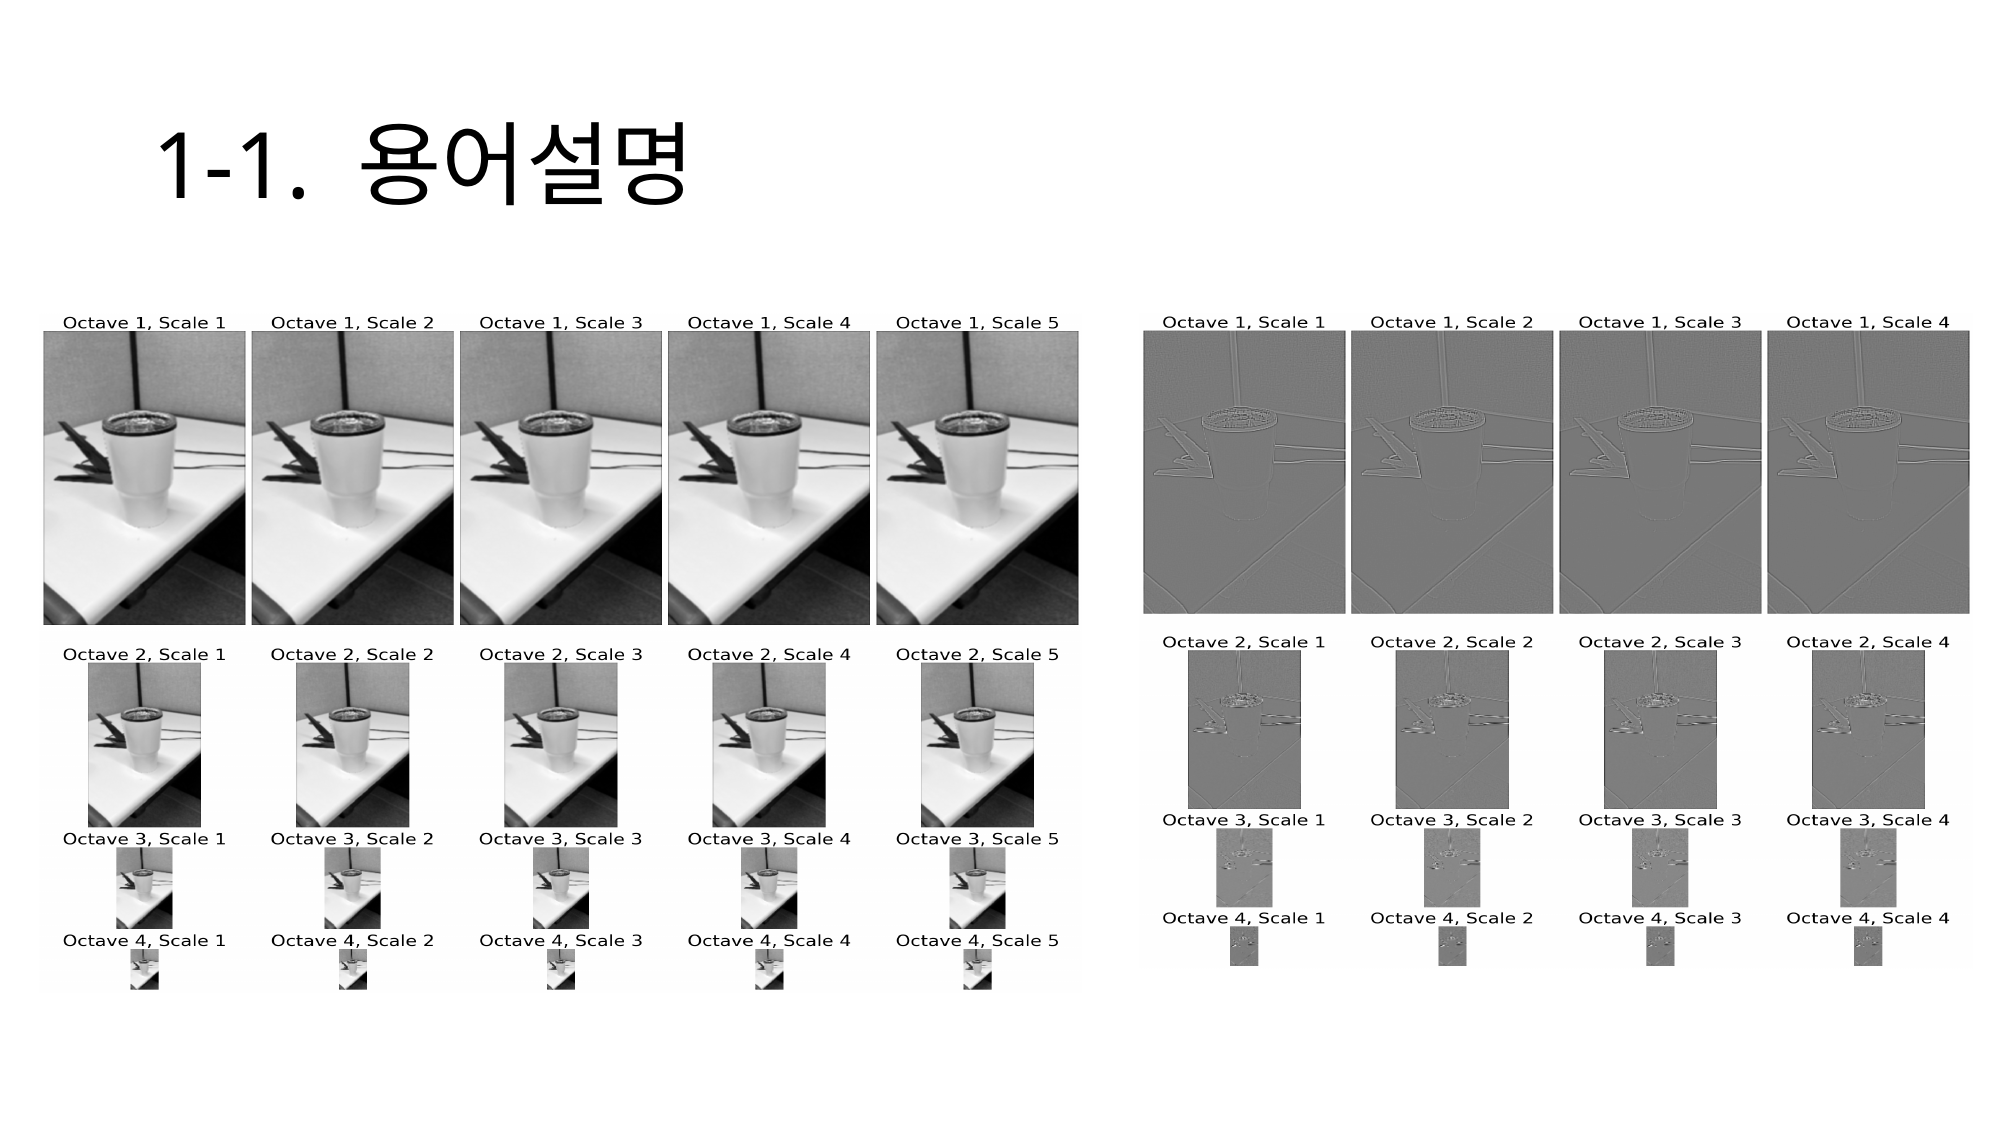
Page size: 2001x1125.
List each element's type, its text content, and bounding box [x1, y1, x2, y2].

picture [1139, 313, 1973, 970]
picture [39, 313, 1082, 993]
title 1-1. 용어설명 [137, 59, 1863, 278]
